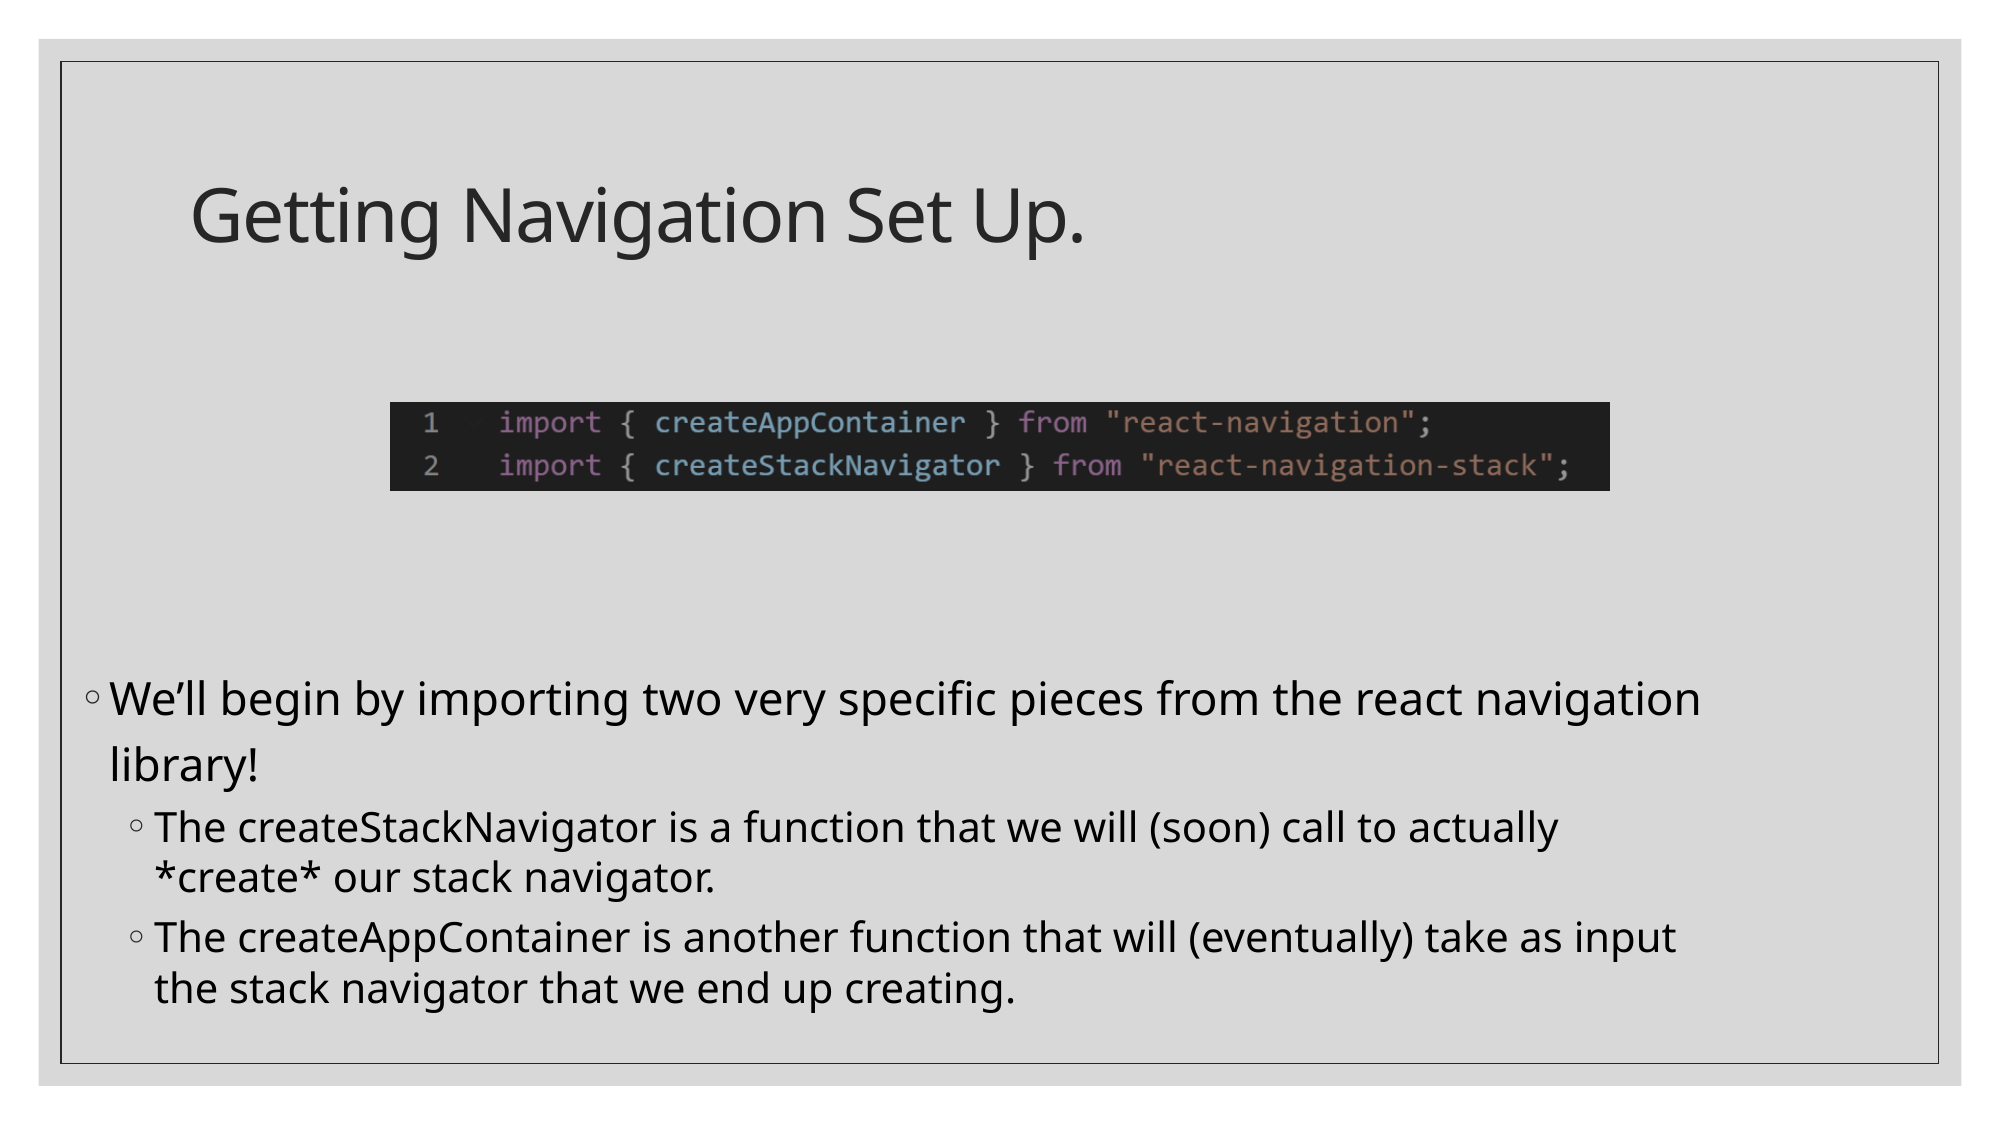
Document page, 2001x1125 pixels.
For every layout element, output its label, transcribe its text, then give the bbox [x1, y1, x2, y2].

title Getting Navigation Set Up. [174, 105, 1825, 331]
list We’ll begin by importing two very specific pieces from the react navigation library! The createStackNavigator is a function that we will (soon) call to actually *create* our stack navigator. The createAppContainer is another function that will (eventually) take as input the stack navigator that we end up creating. [64, 650, 1749, 1125]
picture [389, 402, 1610, 491]
